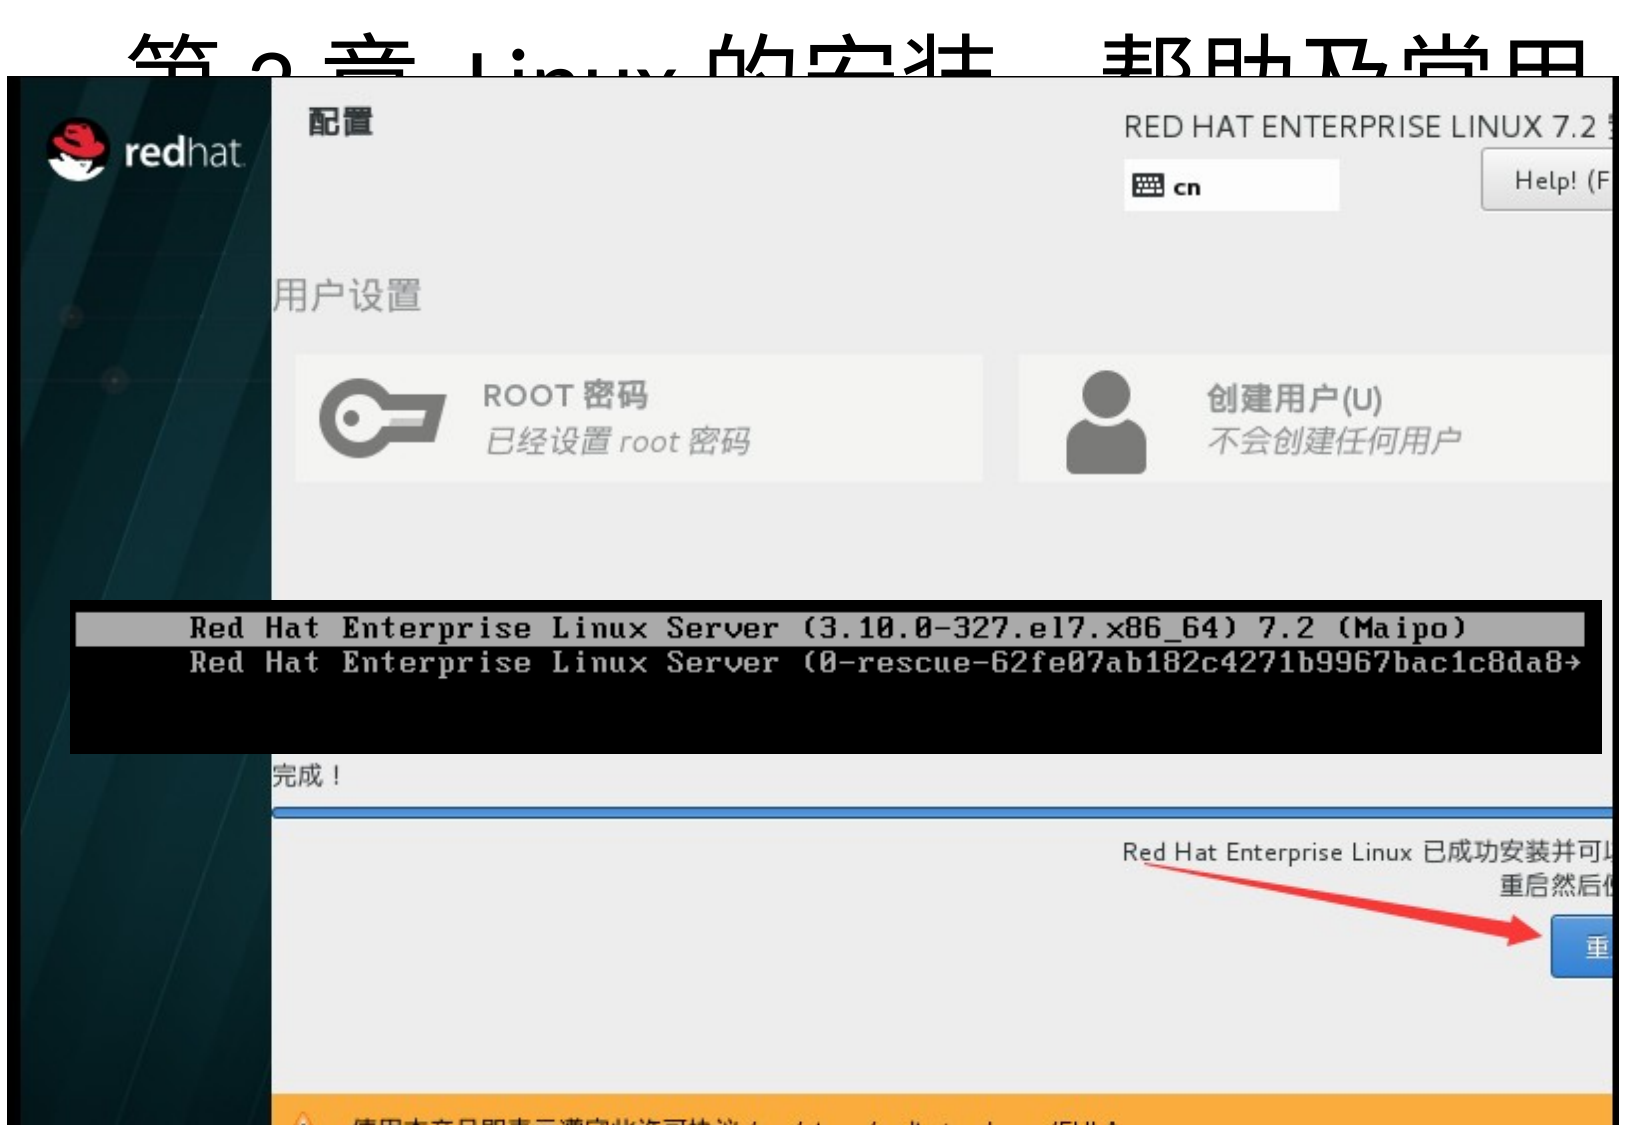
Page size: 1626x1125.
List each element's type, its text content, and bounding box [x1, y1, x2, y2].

title 第2章Linux的安装、帮助及常用命令 [121, 15, 1625, 257]
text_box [7, 76, 1619, 1125]
